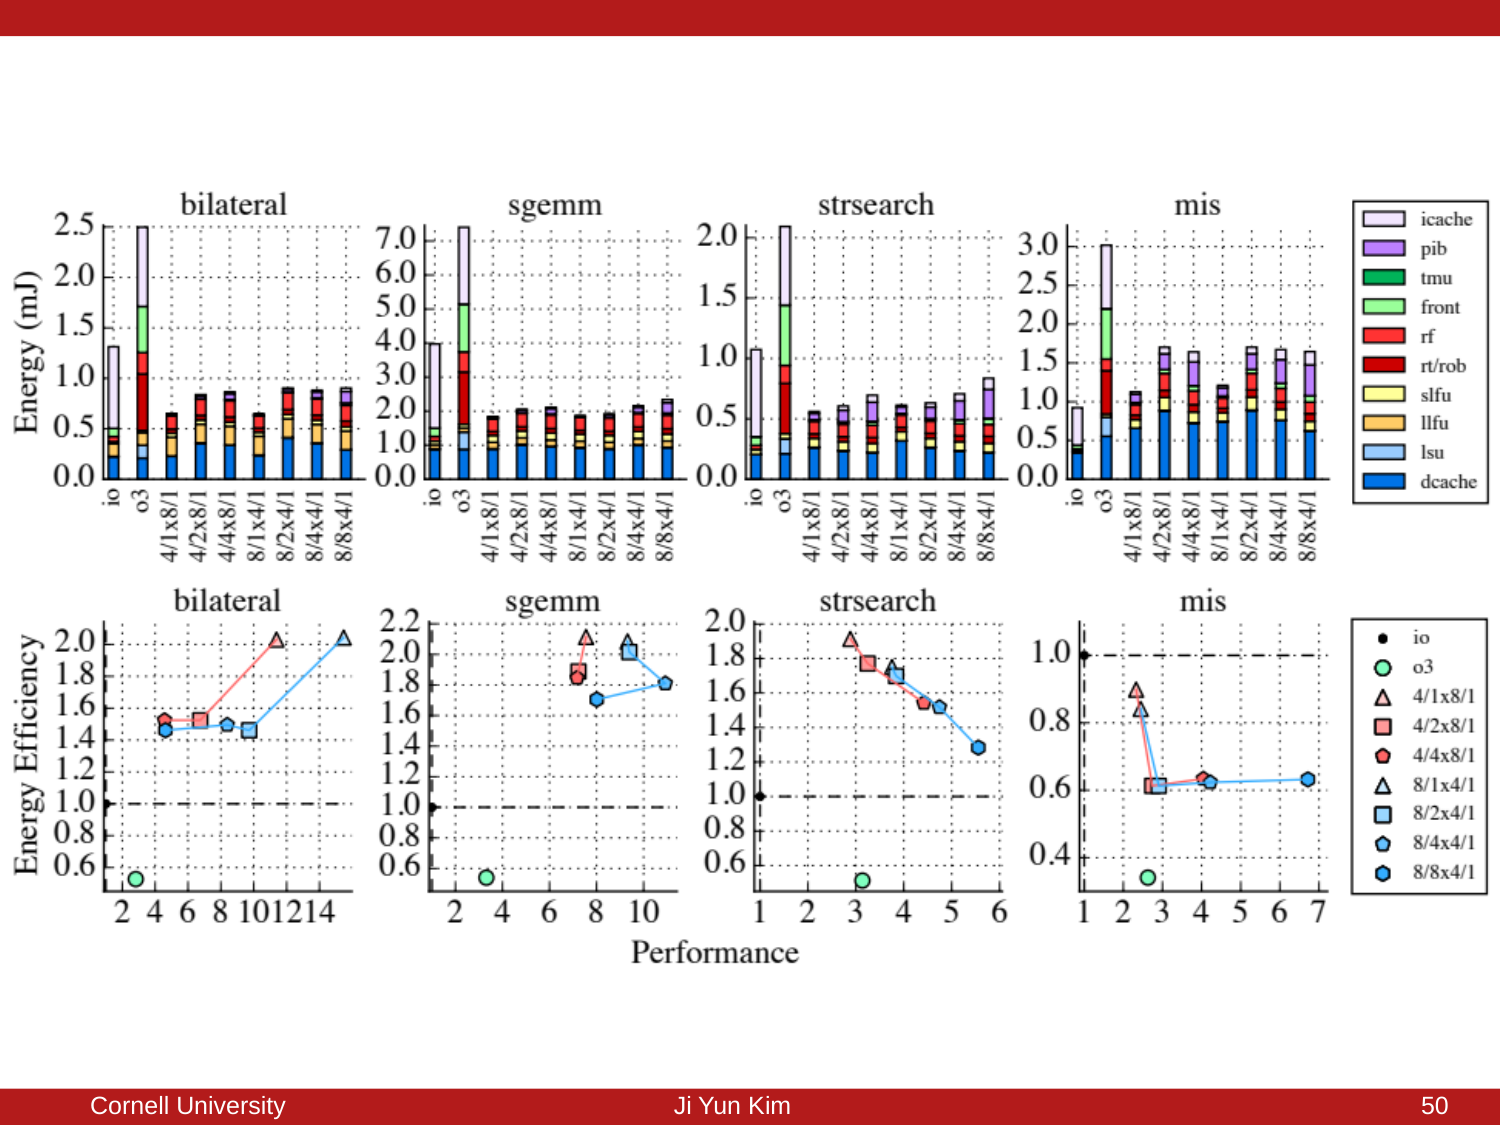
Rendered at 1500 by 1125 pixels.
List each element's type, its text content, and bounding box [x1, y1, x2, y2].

slide_number 50 [1114, 1074, 1464, 1125]
picture [0, 178, 1500, 982]
